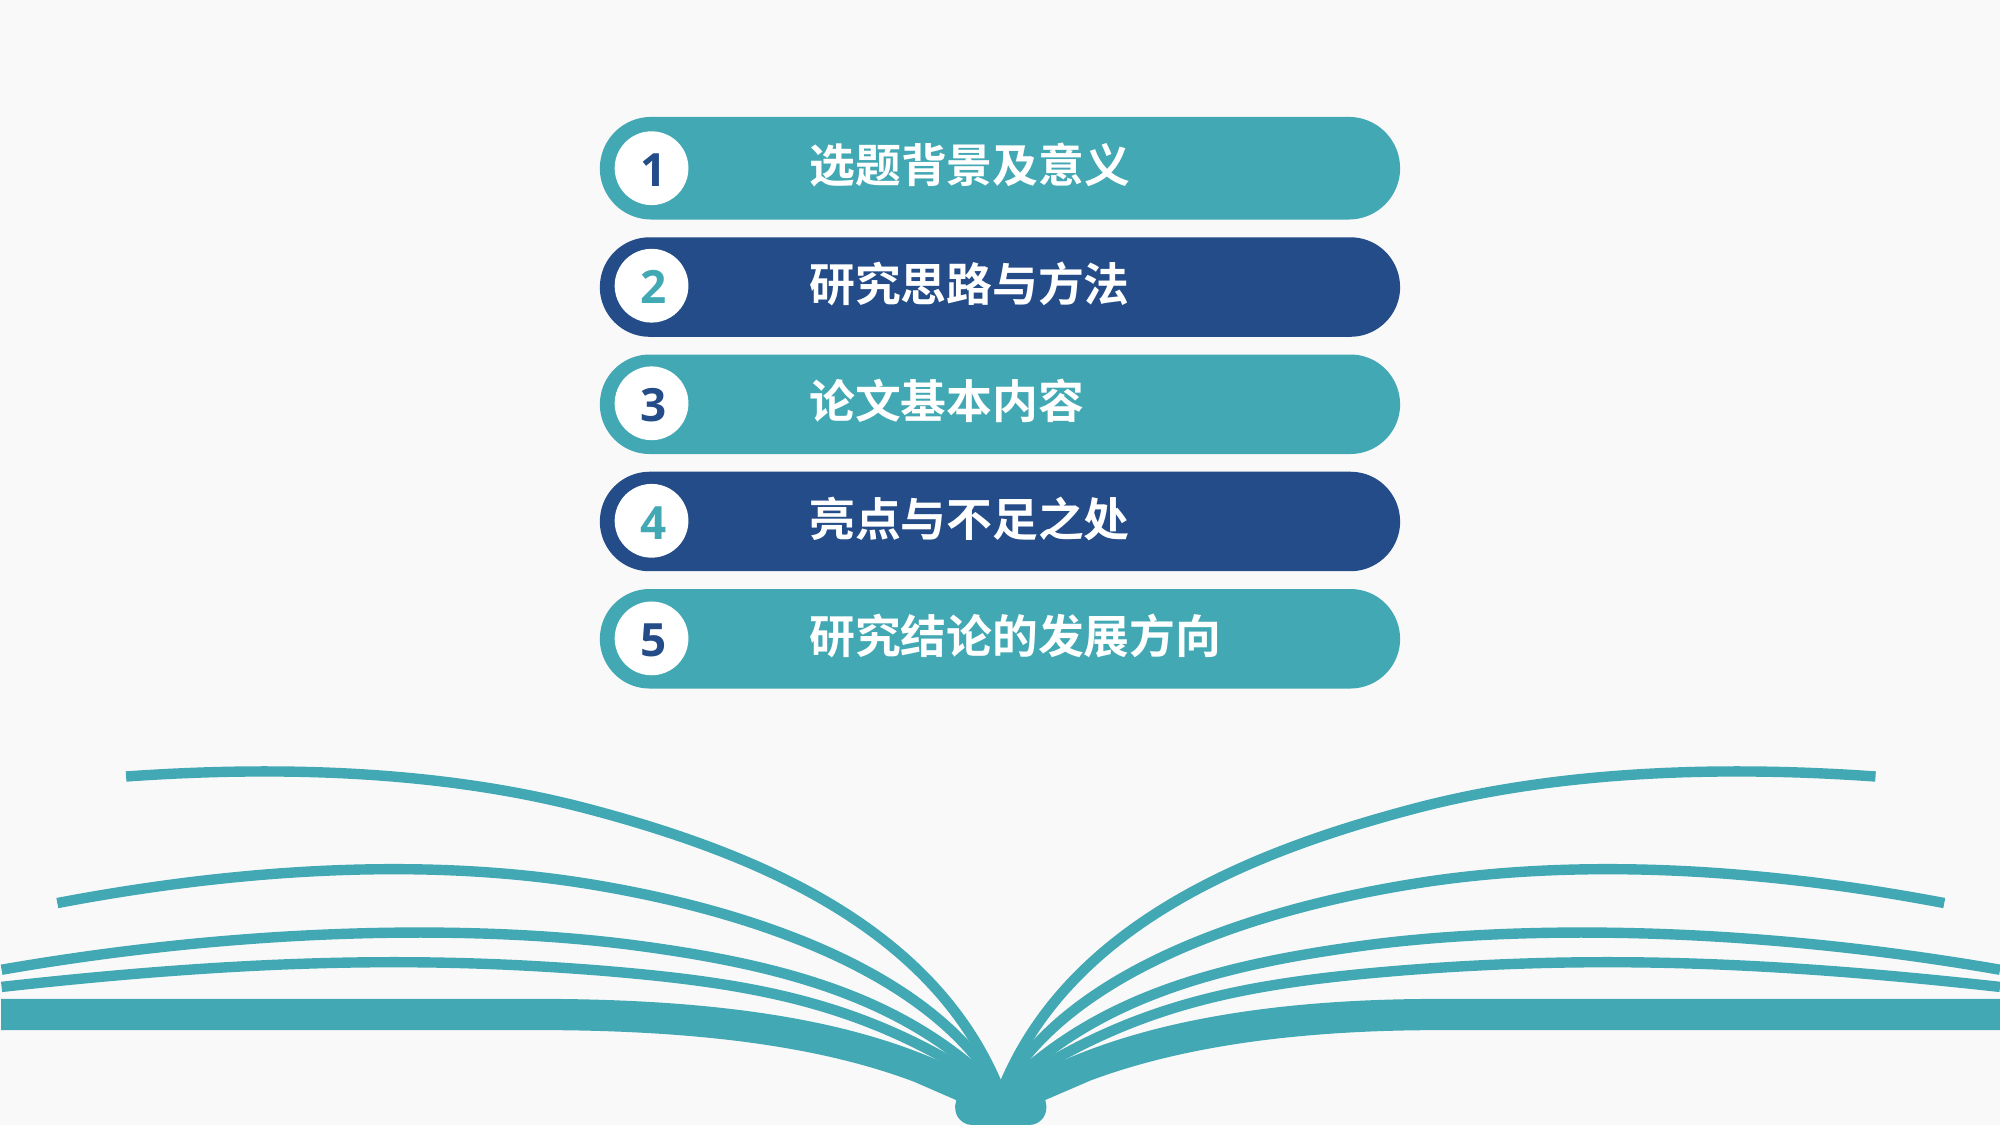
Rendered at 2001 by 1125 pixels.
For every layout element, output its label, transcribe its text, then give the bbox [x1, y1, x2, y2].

text_box 3 [613, 365, 690, 442]
text_box 4 [613, 482, 690, 559]
text_box 1 [613, 130, 690, 207]
text_box 研究思路与方法 [599, 237, 1401, 337]
text_box 2 [613, 247, 690, 324]
text_box [939, 1094, 1062, 1125]
text_box 选题背景及意义 [599, 116, 1401, 220]
text_box 亮点与不足之处 [599, 471, 1401, 572]
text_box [1, 765, 2000, 1094]
text_box 论文基本内容 [599, 354, 1401, 455]
text_box 研究结论的发展方向 [599, 589, 1401, 689]
text_box 5 [613, 600, 690, 677]
